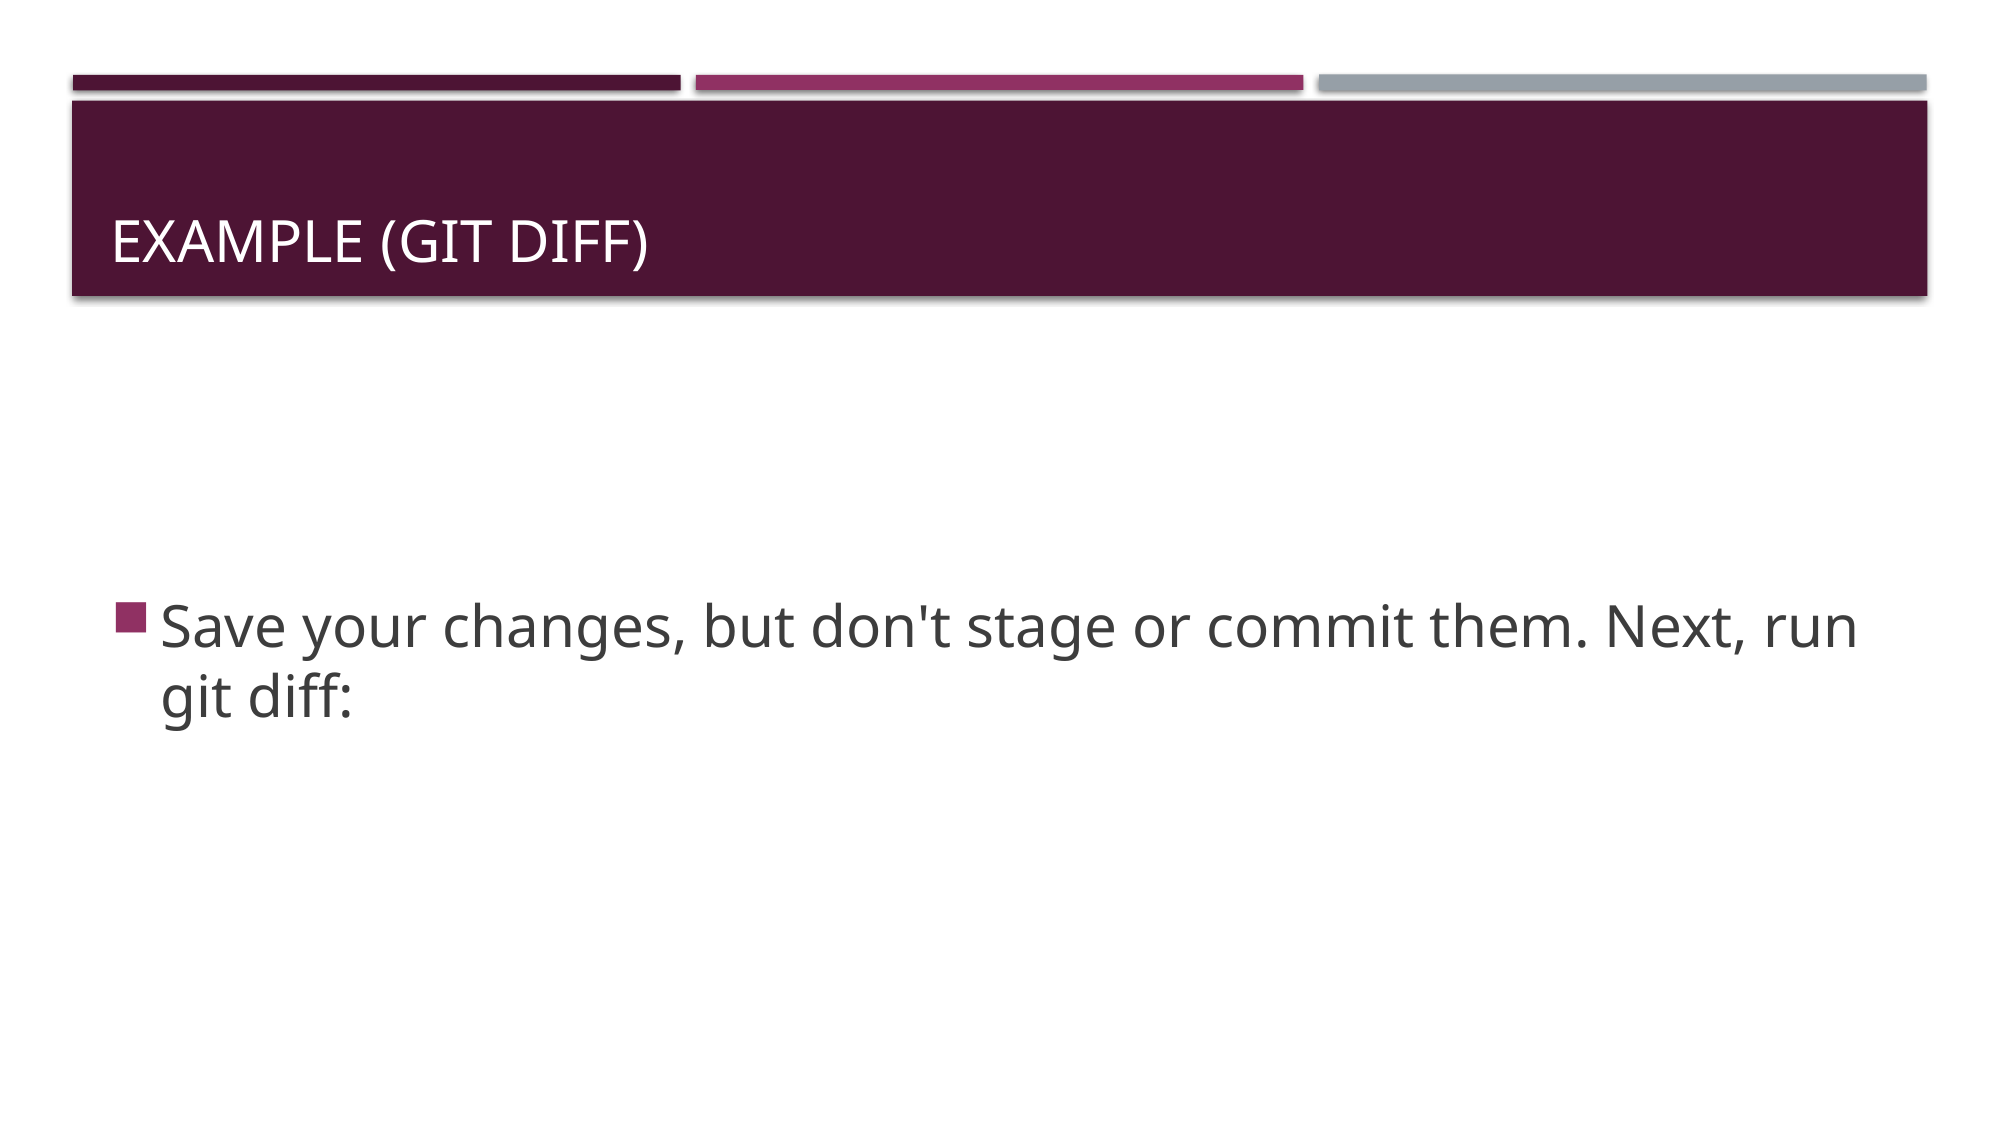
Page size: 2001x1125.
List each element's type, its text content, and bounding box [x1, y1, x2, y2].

title Example (Git diff) [95, 115, 1905, 282]
list Save your changes, but don't stage or commit them. Next, run git diff: [95, 357, 1905, 962]
